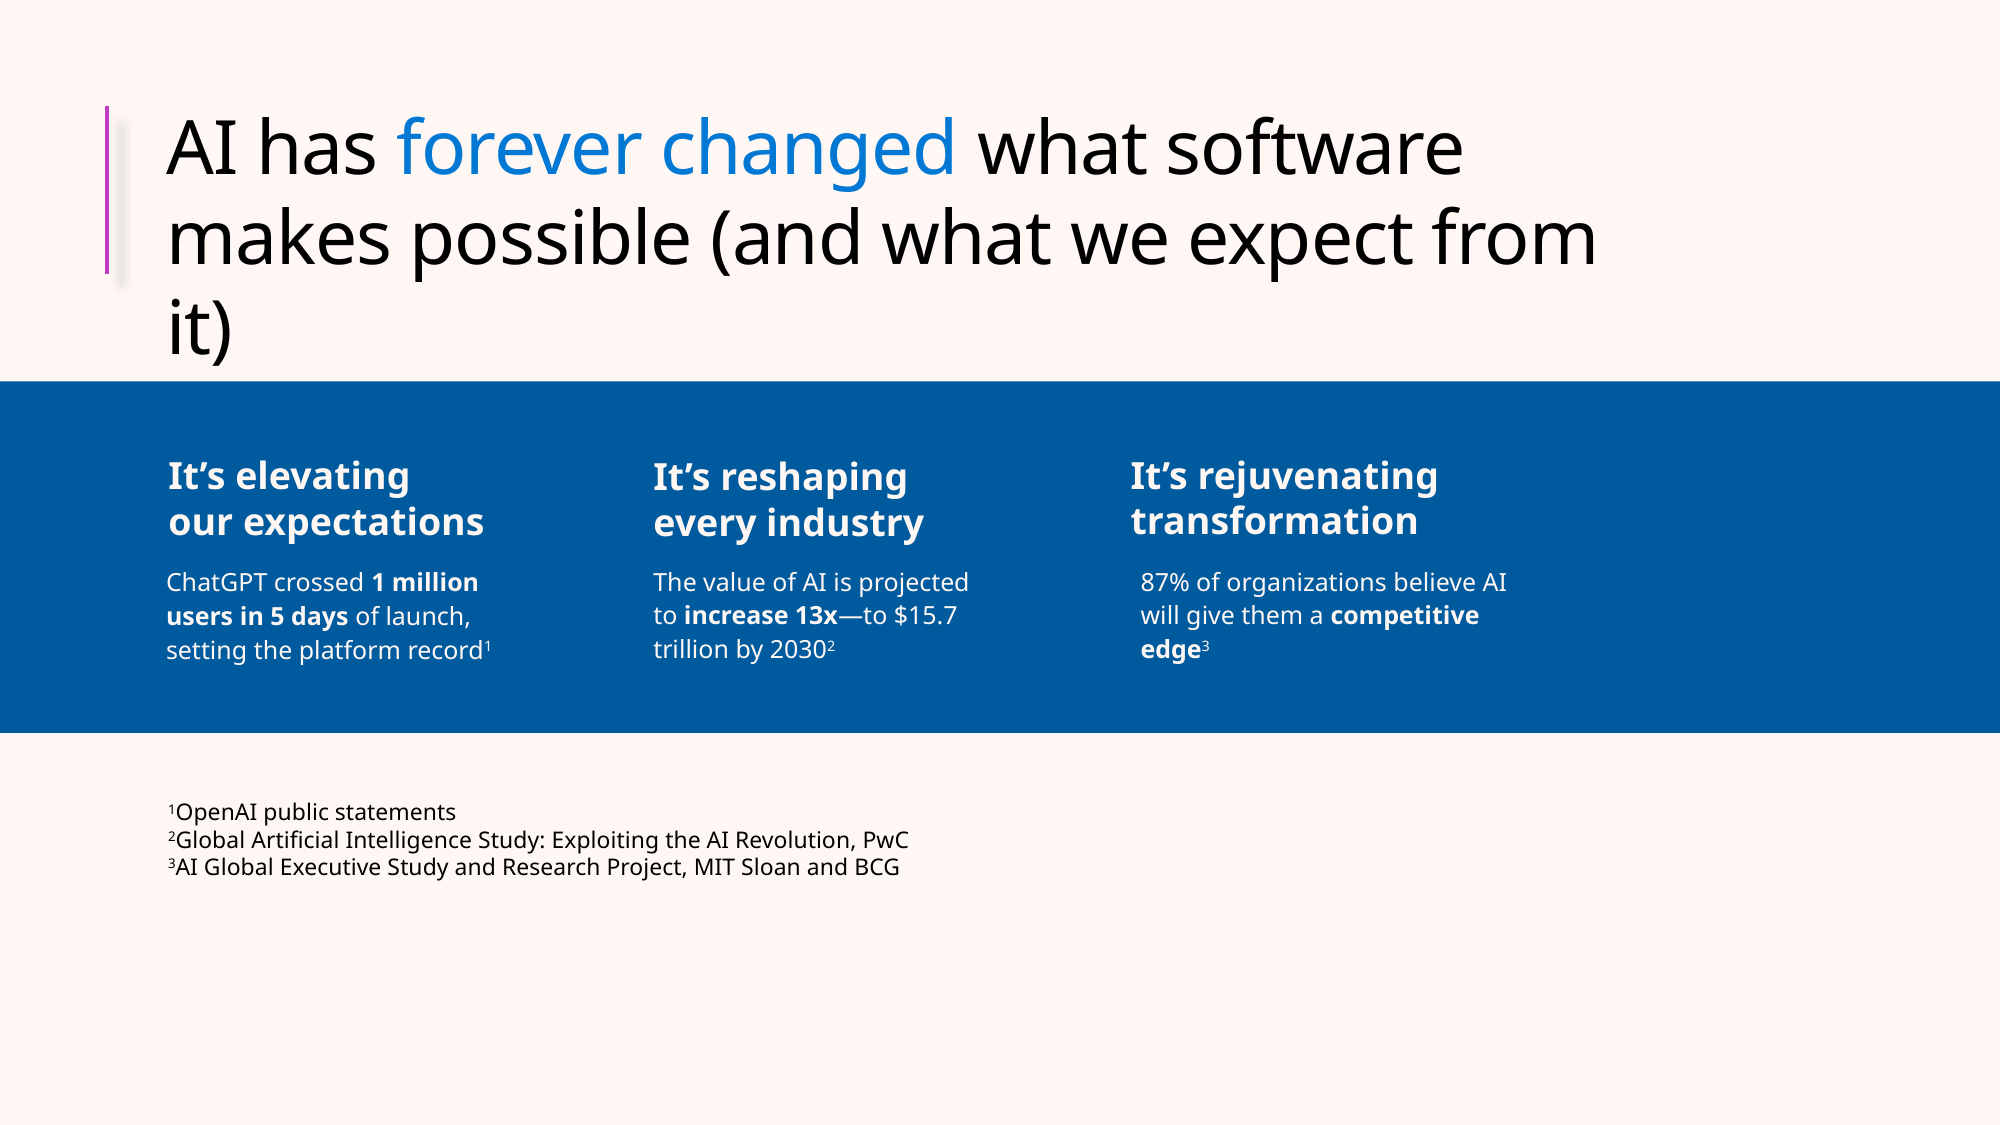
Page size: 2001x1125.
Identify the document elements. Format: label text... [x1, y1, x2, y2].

title AI has forever changed what software makes possible (and what we expect from it) [151, 92, 1653, 173]
text_box ChatGPT crossed 1 million users in 5 days of launch, setting the platform record1 [151, 555, 559, 672]
text_box 87% of organizations believe AI will give them a competitive edge3 [1125, 554, 1537, 671]
text_box It’s elevating our expectations [153, 444, 578, 551]
text_box 1OpenAI public statements 2Global Artificial Intelligence Study: Exploiting the AI Revolution, PwC 3AI Global Executive Study and Research Project, MIT Sloan and BCG [153, 790, 1720, 888]
text_box [0, 381, 2000, 733]
text_box It’s reshaping every industry [638, 444, 1055, 552]
text_box The value of AI is projected to increase 13x—to $15.7 trillion by 20302 [638, 554, 1046, 671]
text_box It’s rejuvenating transformation [1115, 443, 1527, 550]
